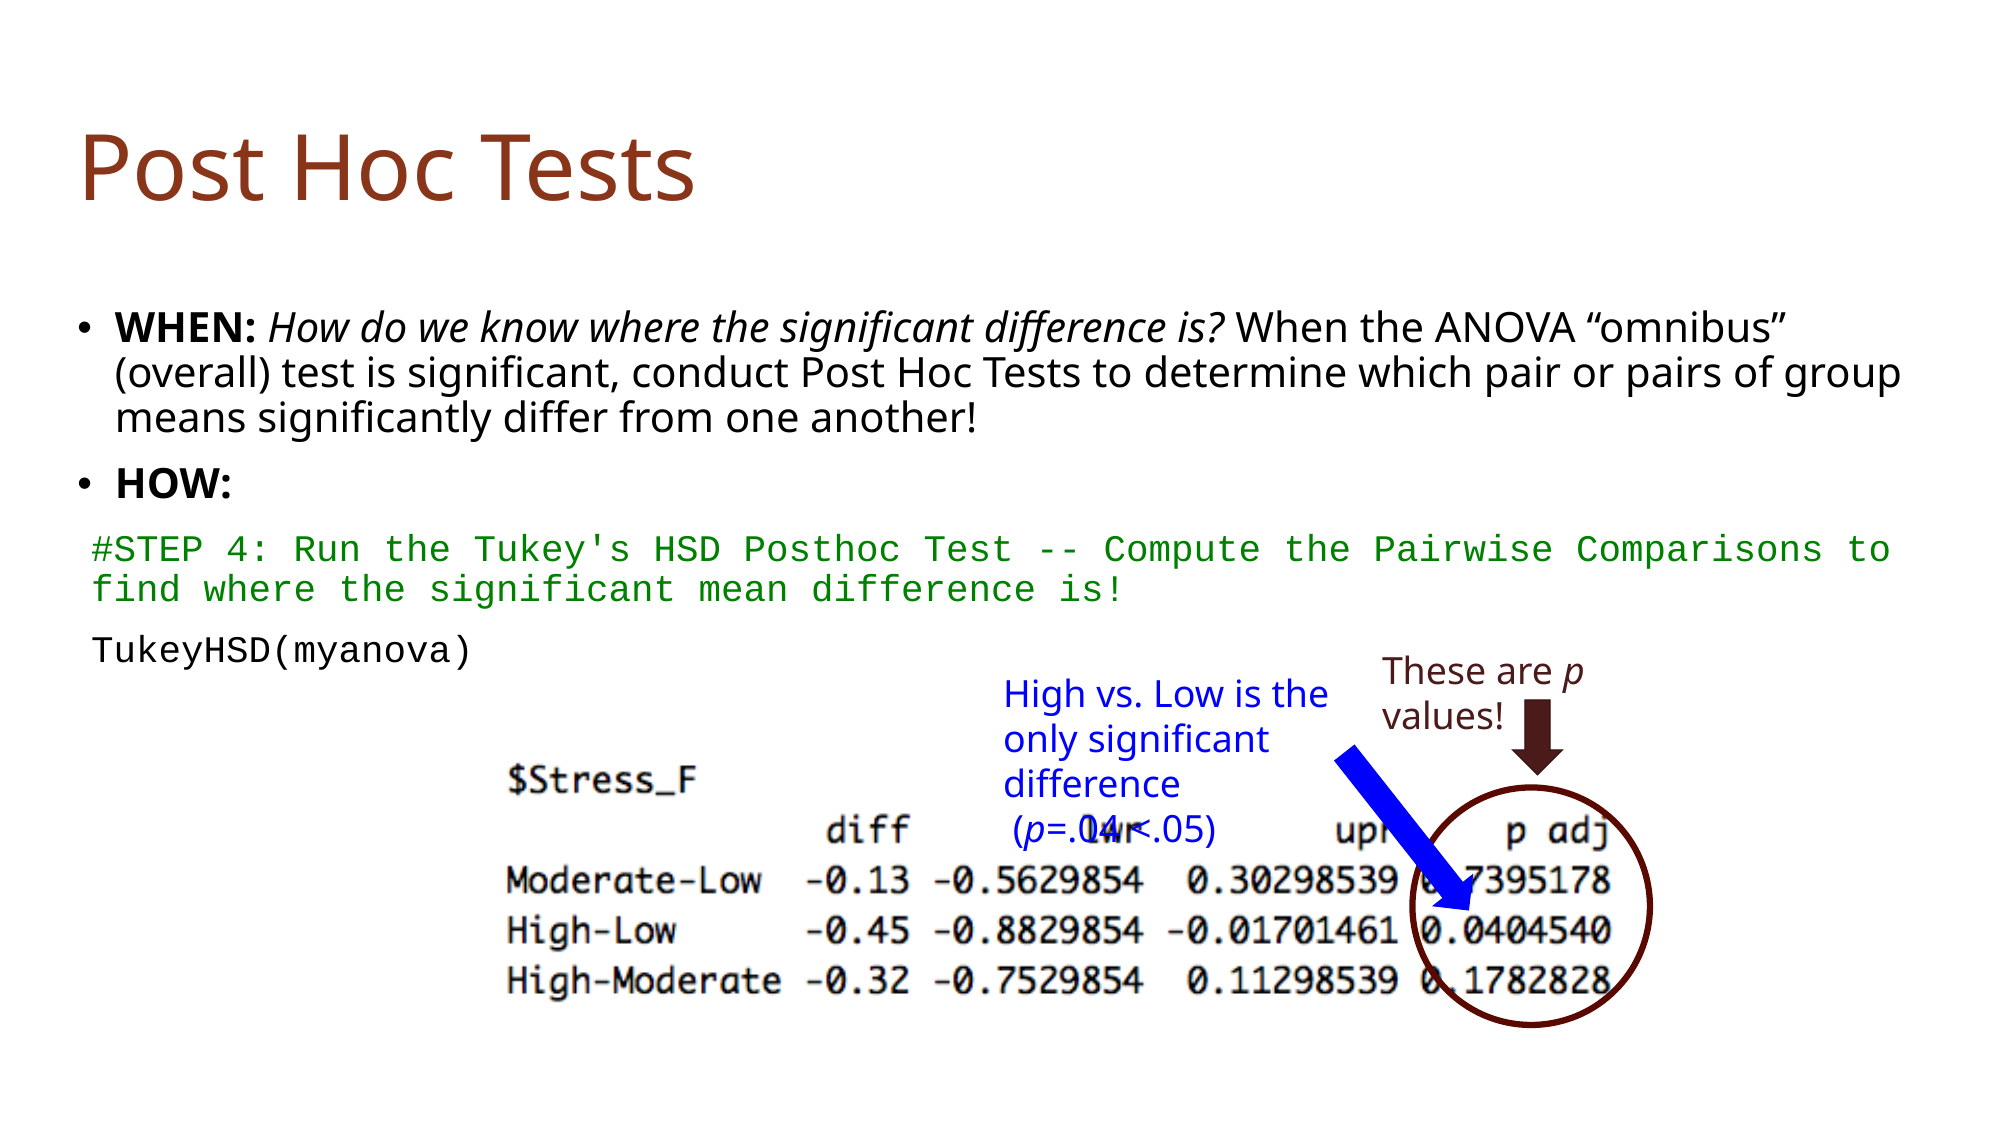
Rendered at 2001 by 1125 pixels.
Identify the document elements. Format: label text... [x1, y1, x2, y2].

list WHEN: How do we know where the significant difference is? When the ANOVA “omnibus” (overall) test is significant, conduct Post Hoc Tests to determine which pair or pairs of group means significantly differ from one another! HOW: #STEP 4: Run the Tukey's HSD Posthoc Test -- Compute the Pairwise Comparisons to find where the significant mean difference is! TukeyHSD(myanova) [62, 299, 1938, 1014]
text_box [1334, 744, 1369, 762]
text_box [1487, 1017, 1576, 1026]
picture [499, 762, 1671, 1017]
title Post Hoc Tests [62, 62, 1938, 280]
text_box High vs. Low is the only significant difference (p=.04 <.05) [974, 662, 1397, 762]
text_box These are p values! [1353, 639, 1700, 745]
text_box [1511, 699, 1564, 762]
